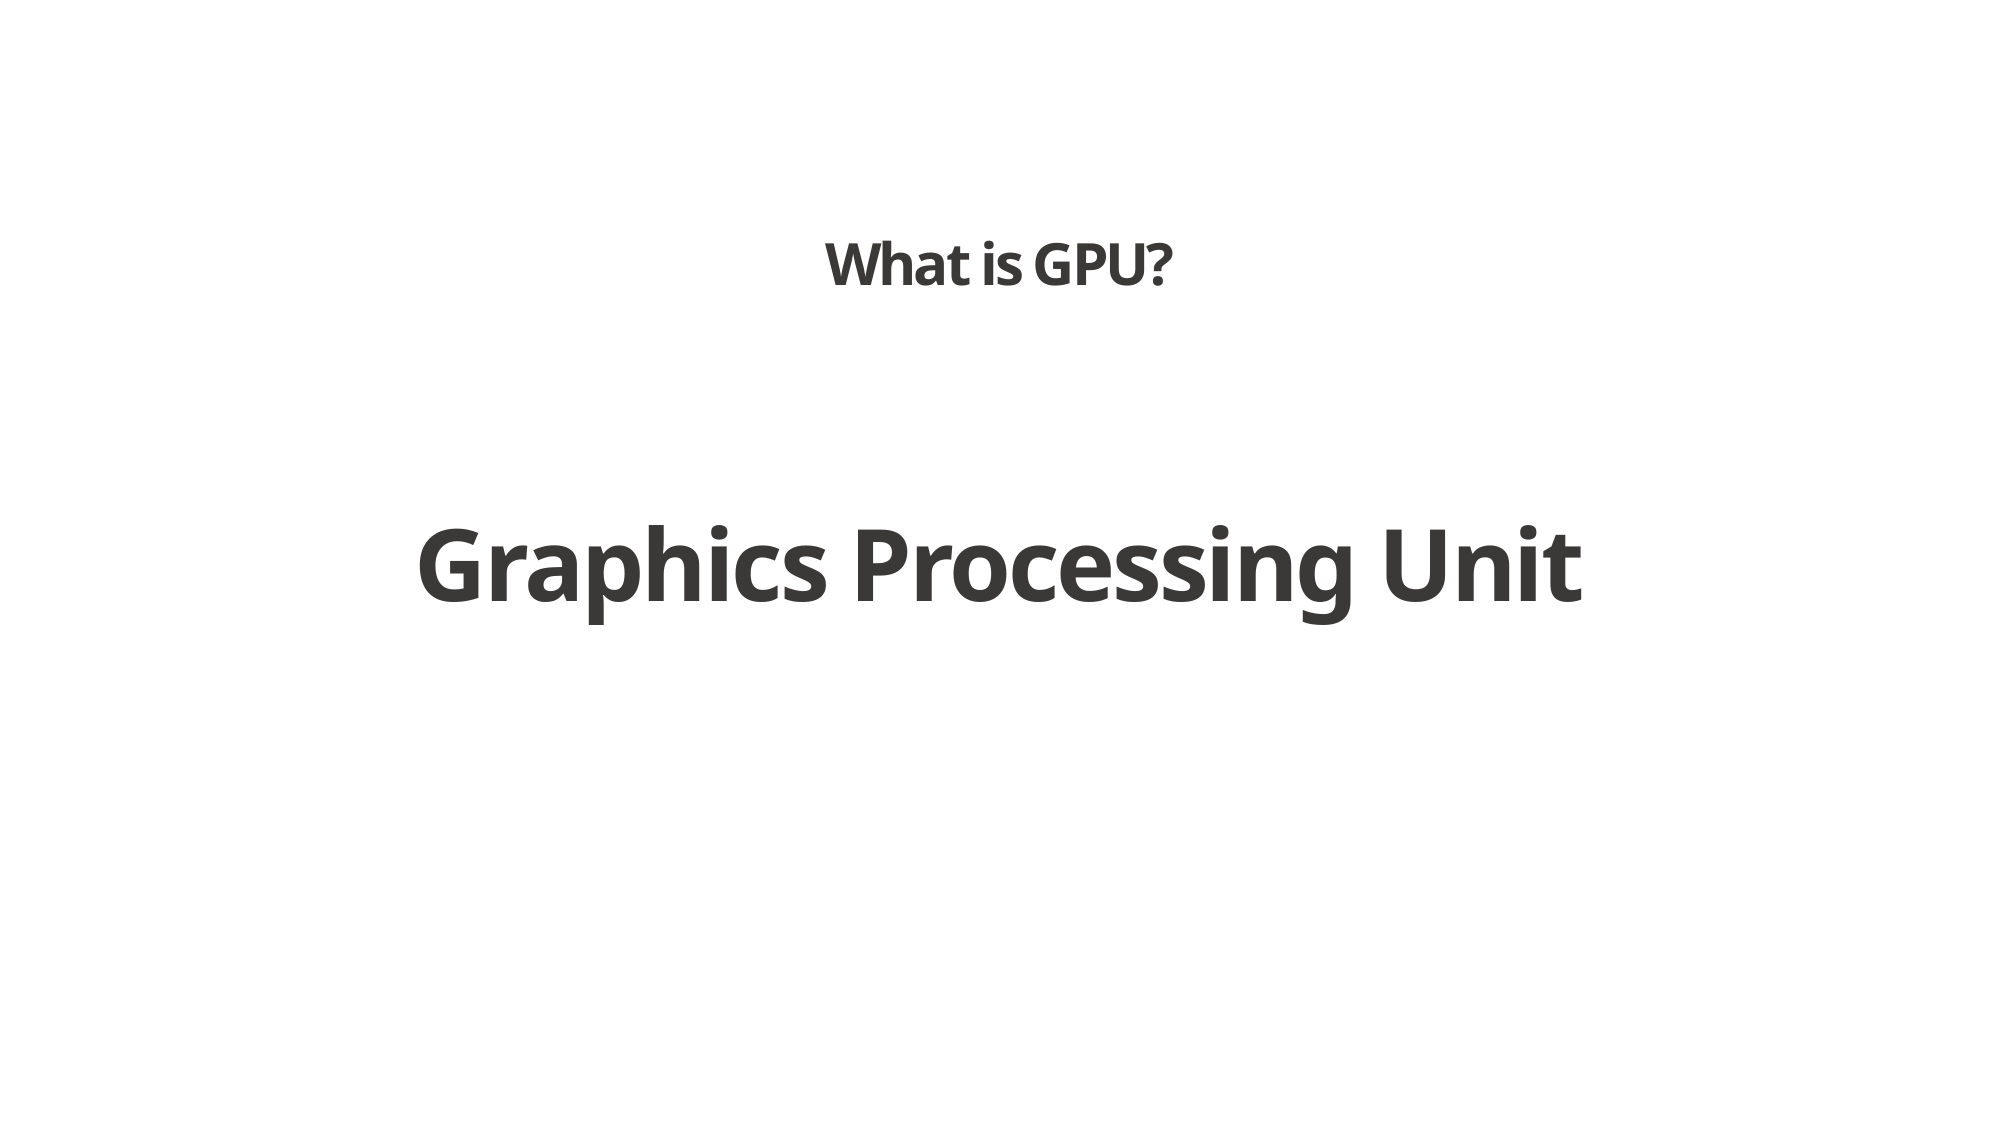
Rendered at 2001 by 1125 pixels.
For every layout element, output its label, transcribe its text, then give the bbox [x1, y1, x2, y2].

text_box Graphics Processing Unit [400, 494, 1600, 629]
text_box What is GPU? [811, 219, 1189, 305]
